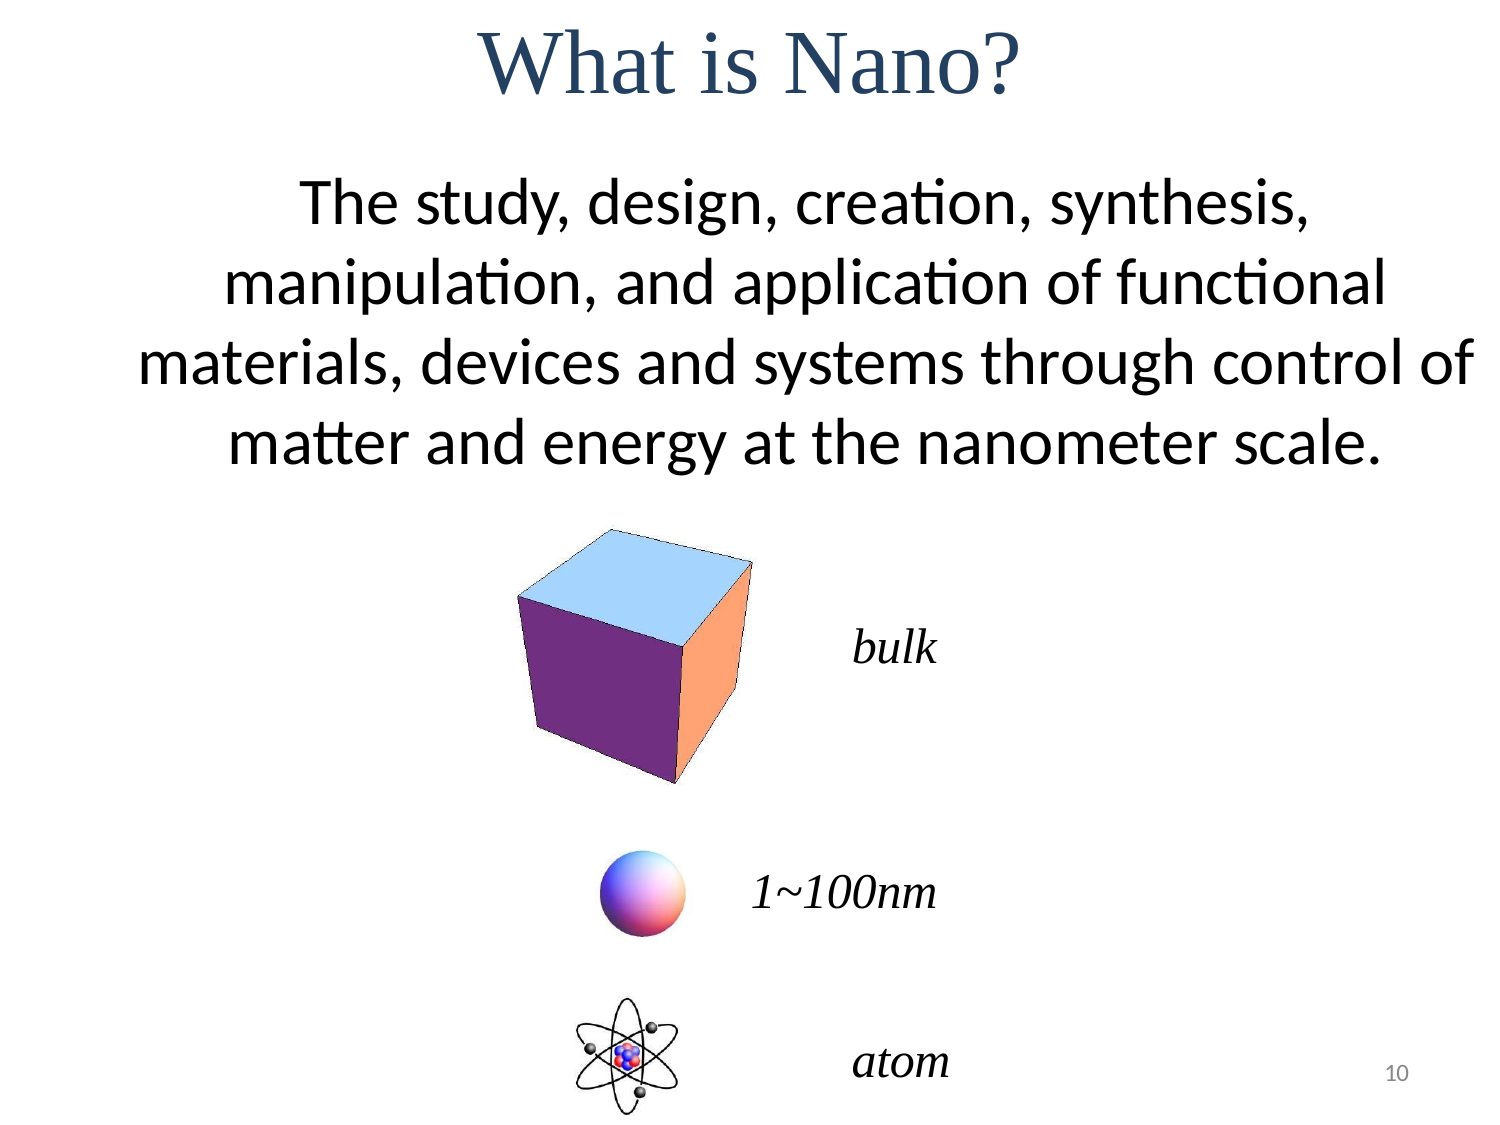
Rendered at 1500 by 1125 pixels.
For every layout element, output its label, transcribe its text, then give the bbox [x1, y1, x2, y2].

text_box 1~100nm [748, 856, 941, 919]
picture [511, 523, 757, 786]
text_box atom [849, 1025, 954, 1088]
text_box 10 [1382, 1054, 1413, 1087]
title What is Nano? [475, 0, 1025, 191]
text_box The study, design, creation, synthesis, manipulation, and application of functional materials, devices and systems through control of matter and energy at the nanometer scale. bulk [132, 155, 1478, 674]
picture [573, 996, 680, 1116]
picture [593, 848, 694, 942]
